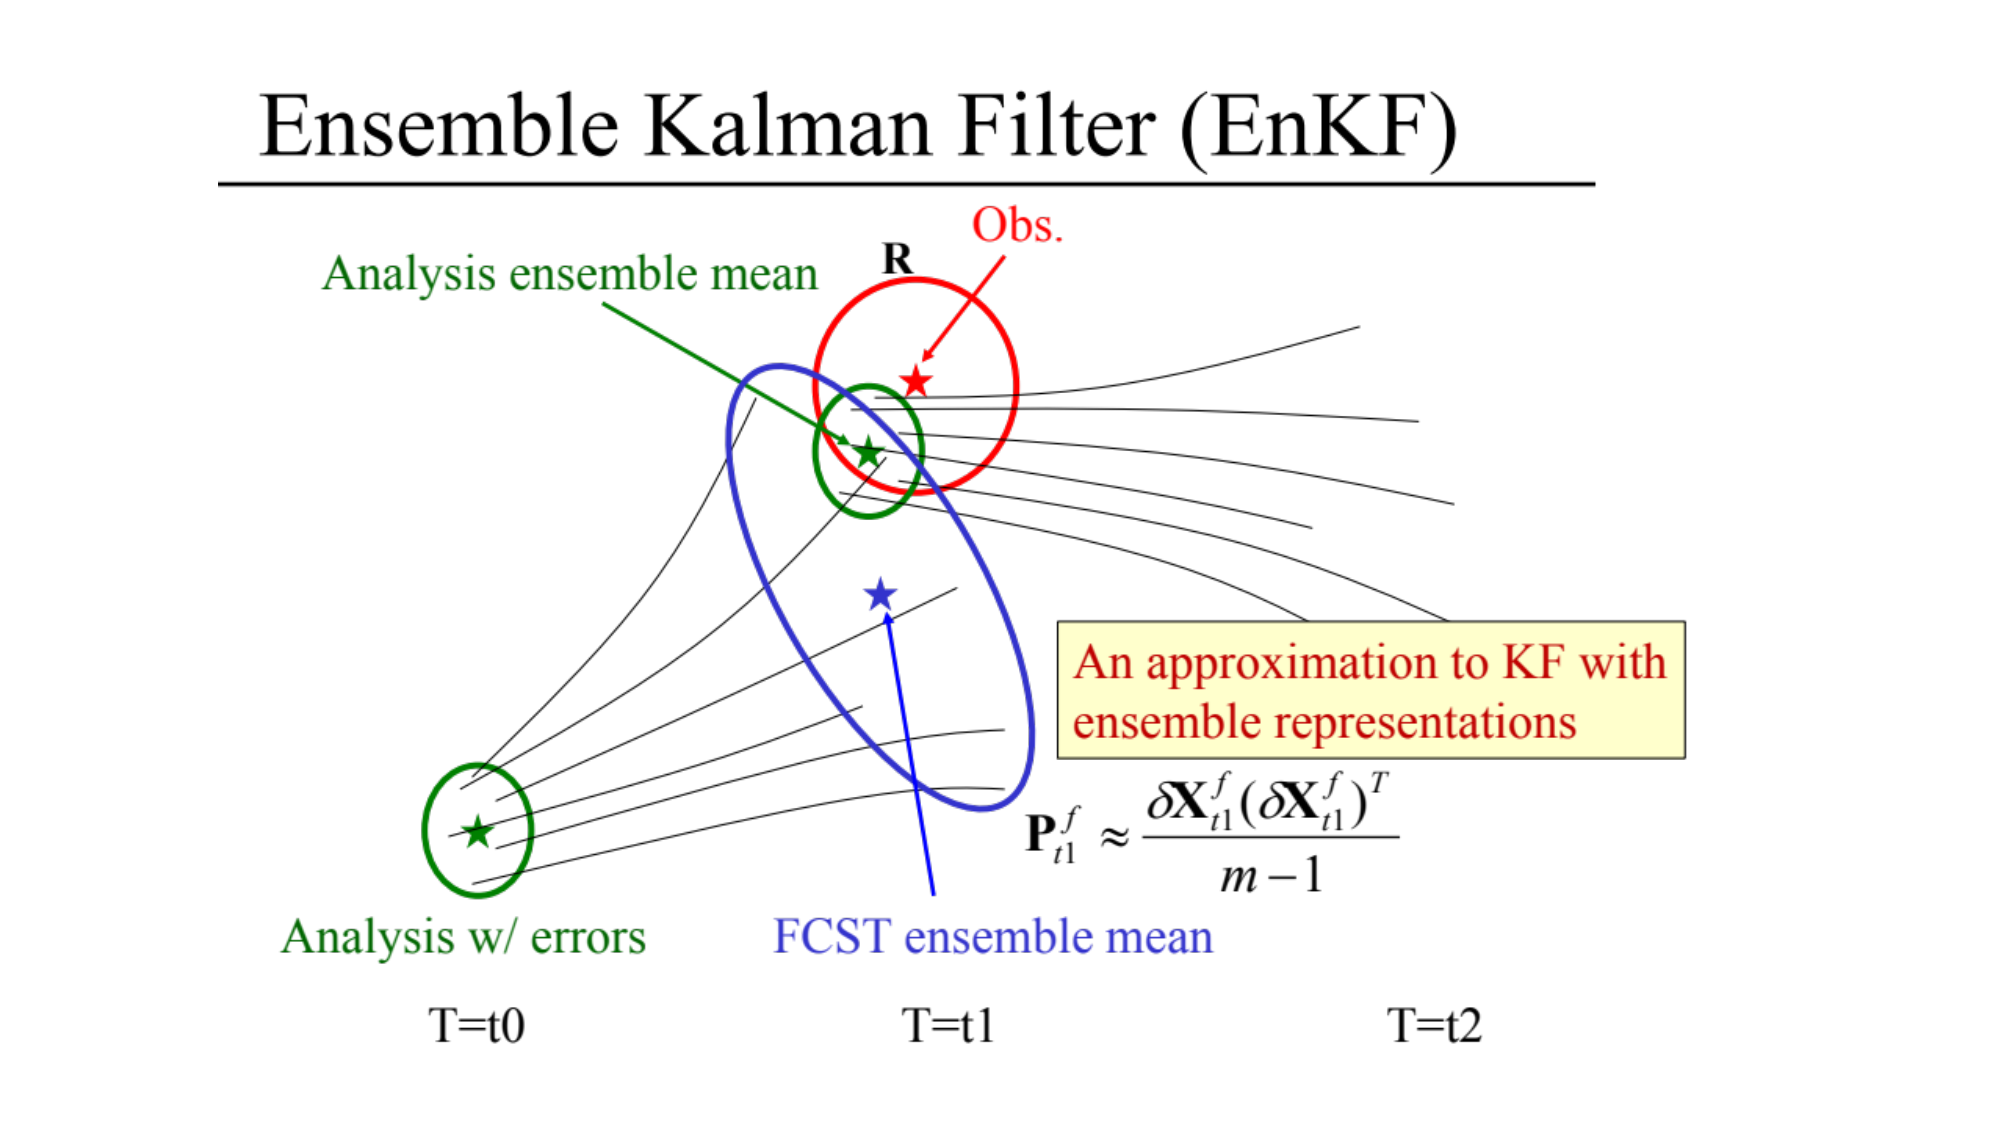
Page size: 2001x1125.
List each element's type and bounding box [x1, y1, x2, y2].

picture [217, 59, 1718, 1125]
